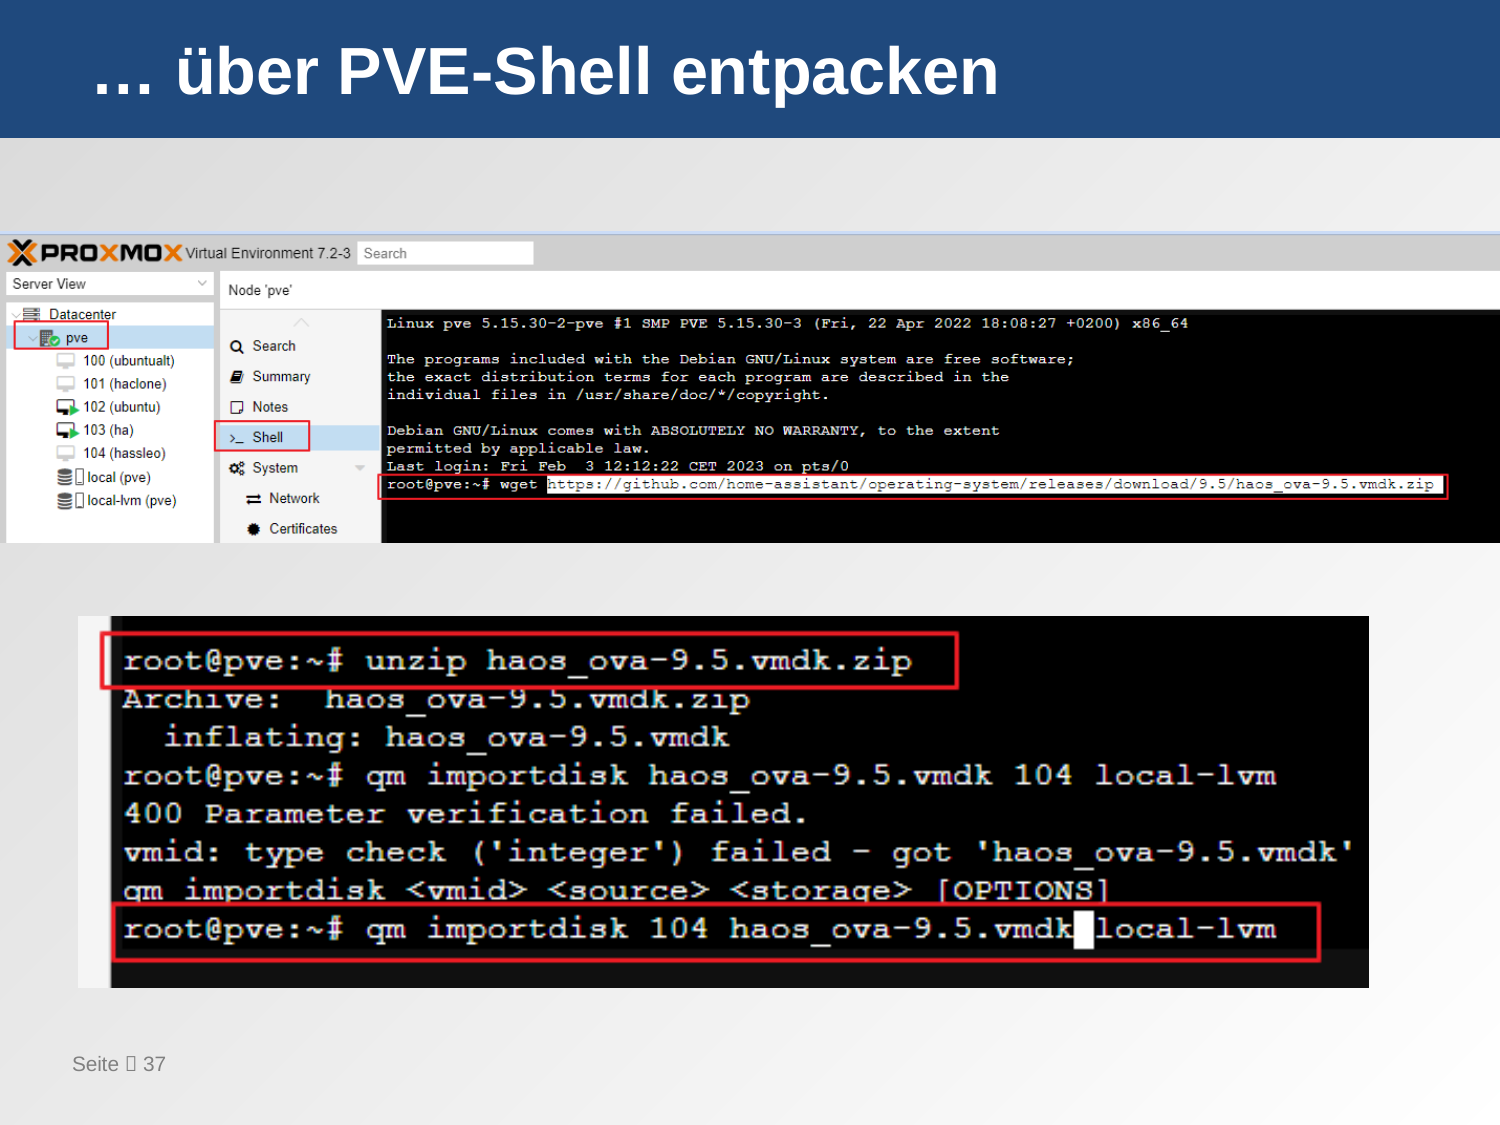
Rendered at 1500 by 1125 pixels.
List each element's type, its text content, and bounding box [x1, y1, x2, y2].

title … über PVE-Shell entpacken [75, 20, 1425, 208]
picture [77, 616, 1369, 988]
picture [0, 231, 1500, 544]
